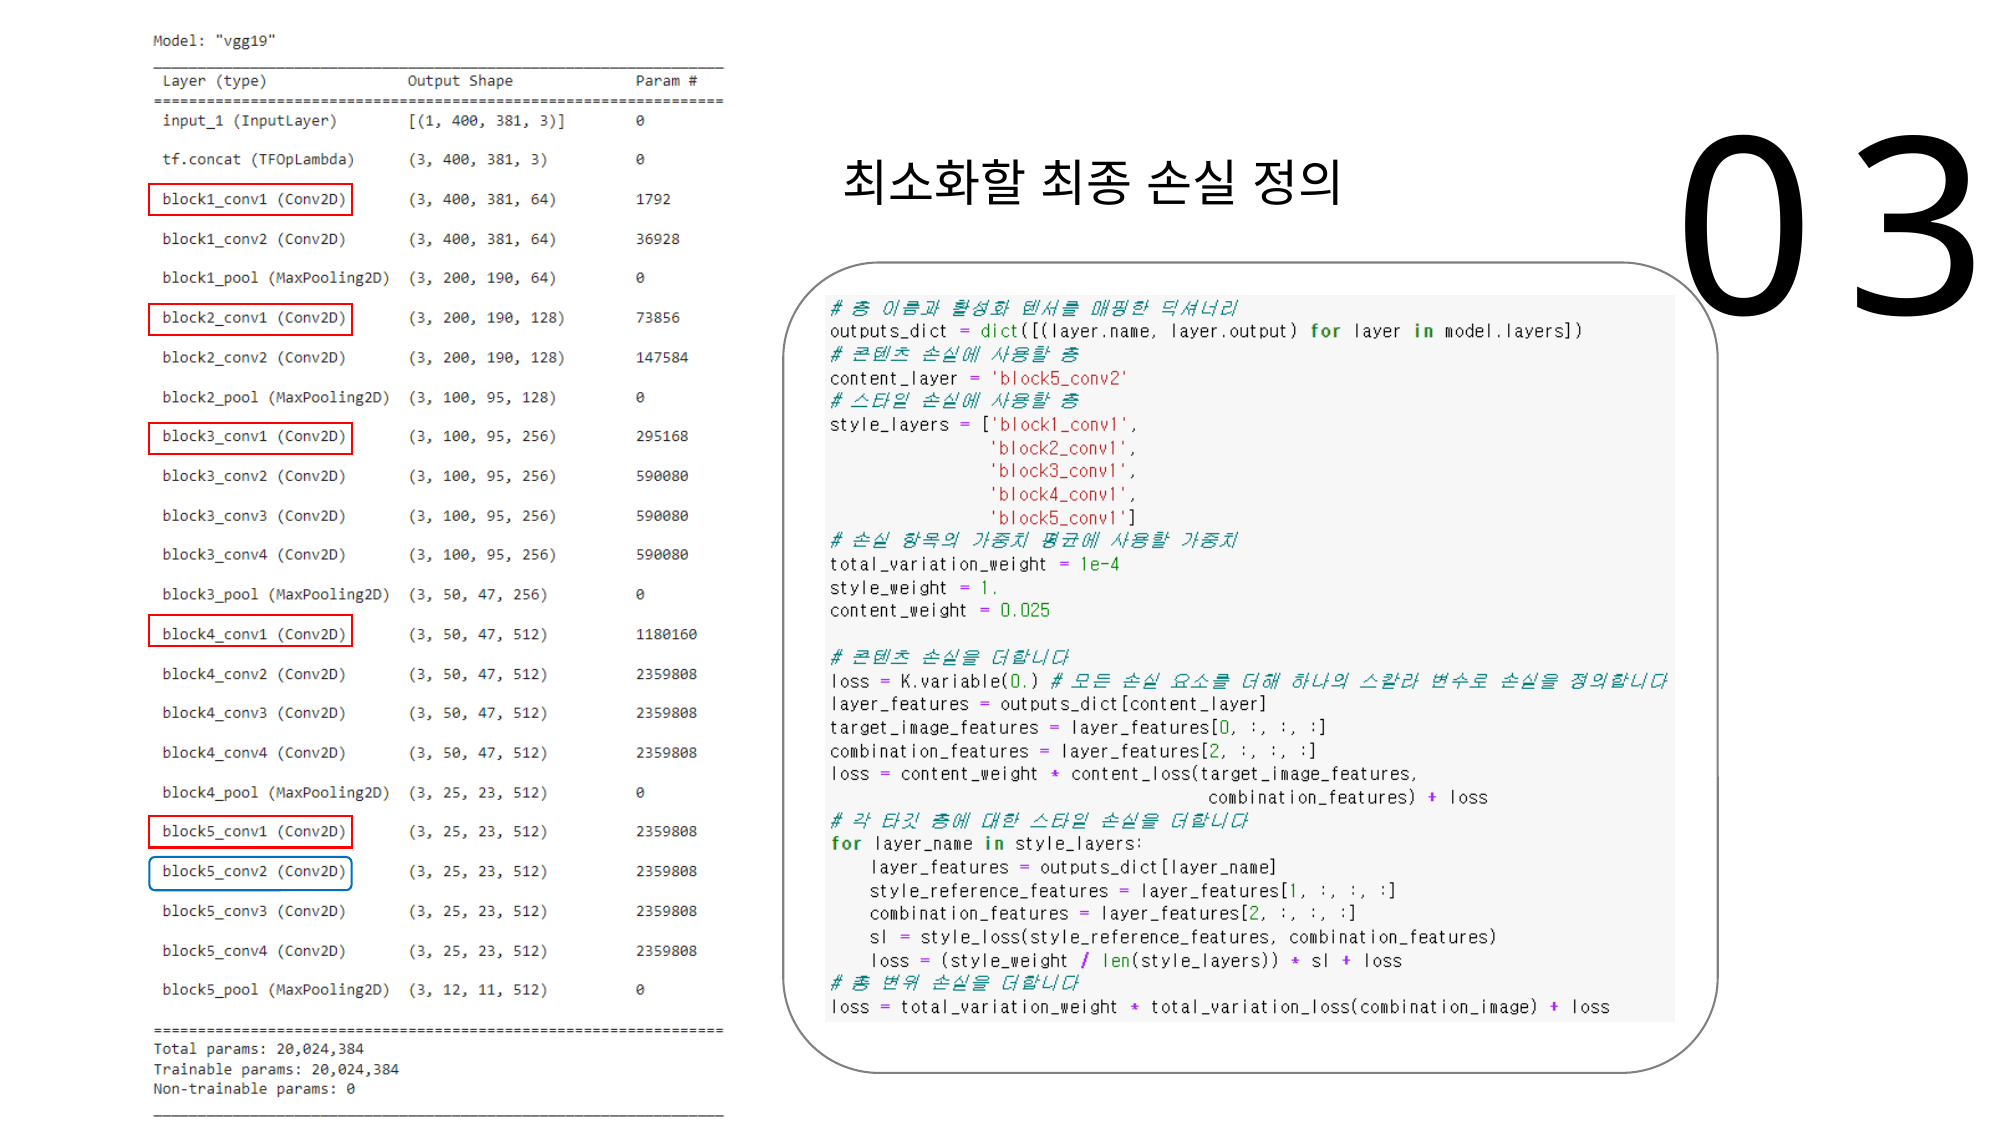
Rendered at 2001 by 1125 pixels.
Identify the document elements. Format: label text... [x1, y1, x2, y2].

picture [824, 295, 1675, 1022]
text_box 최소화할 최종 손실 정의 [827, 144, 1423, 219]
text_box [149, 30, 729, 1120]
text_box [782, 261, 1719, 1074]
text_box 03 [1604, 60, 2000, 372]
